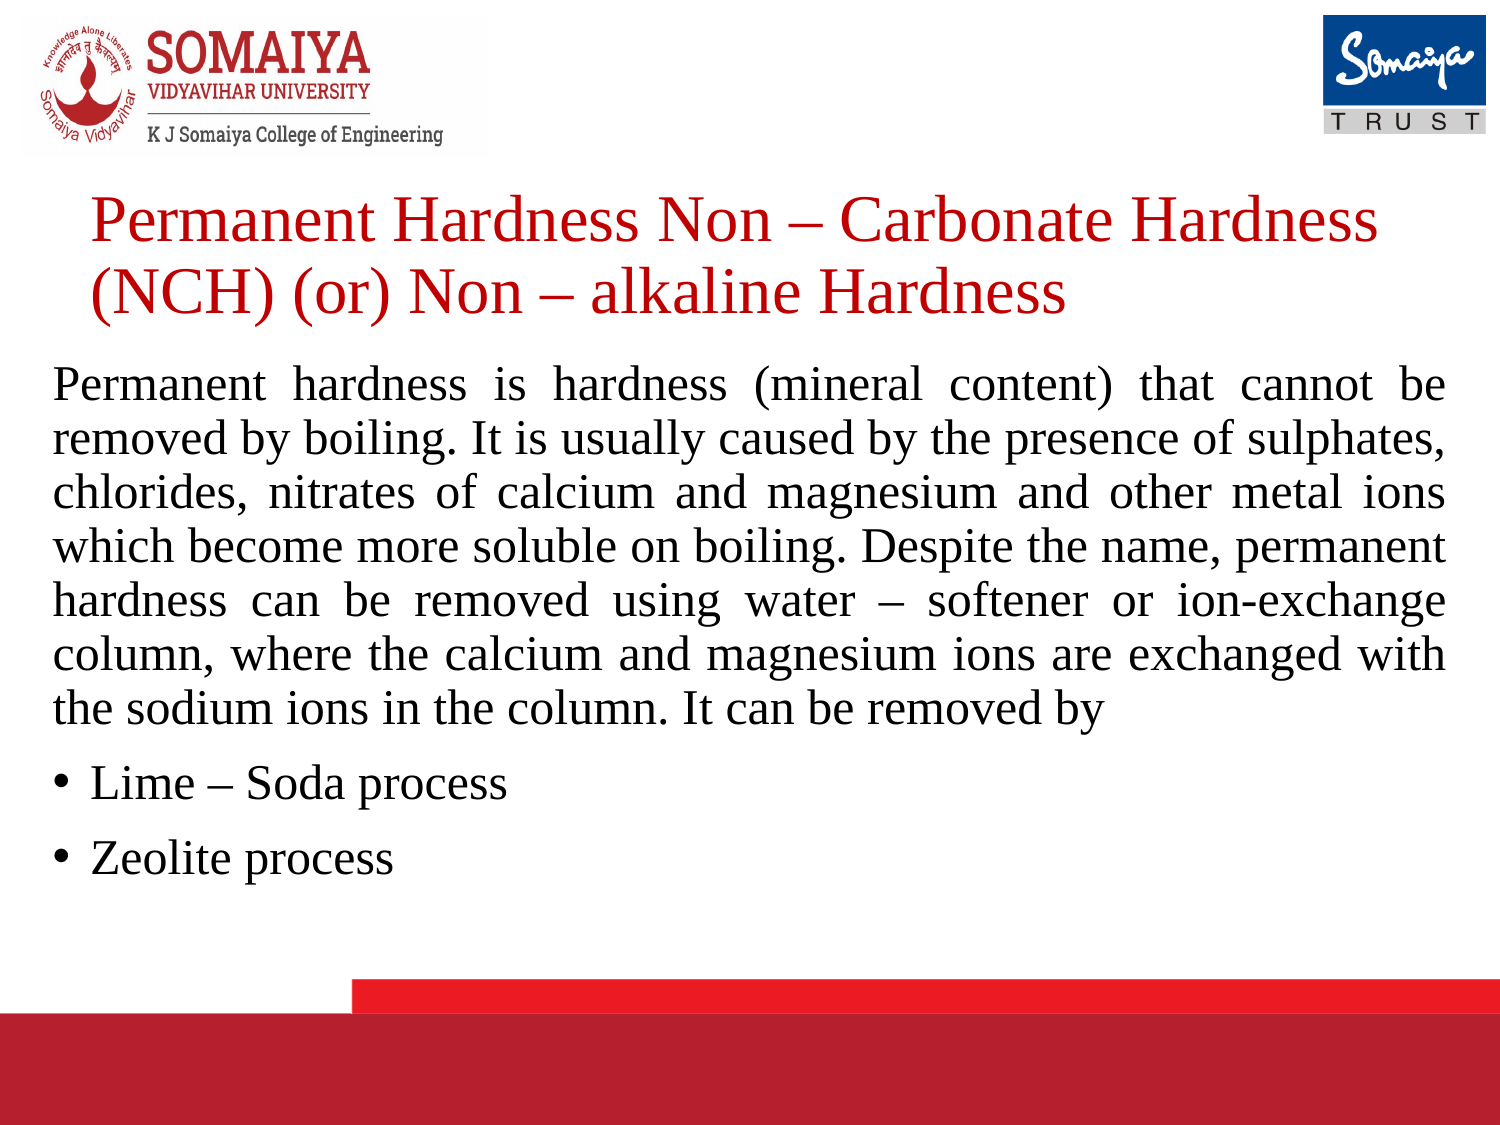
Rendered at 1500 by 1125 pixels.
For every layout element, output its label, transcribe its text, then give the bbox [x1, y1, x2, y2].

picture [22, 15, 488, 157]
picture [1323, 15, 1486, 134]
picture [0, 980, 1500, 1125]
text_box Permanent Hardness Non – Carbonate Hardness (NCH) (or) Non – alkaline Hardness [74, 162, 1425, 349]
text_box Permanent hardness is hardness (mineral content) that cannot be removed by boiling. It is usually caused by the presence of sulphates, chlorides, nitrates of calcium and magnesium and other metal ions which become more soluble on boiling. Despite the name, permanent hardness can be removed using water – softener or ion-exchange column, where the calcium and magnesium ions are exchanged with the sodium ions in the column. It can be removed by Lime – Soda process Zeolite process [37, 349, 1463, 963]
